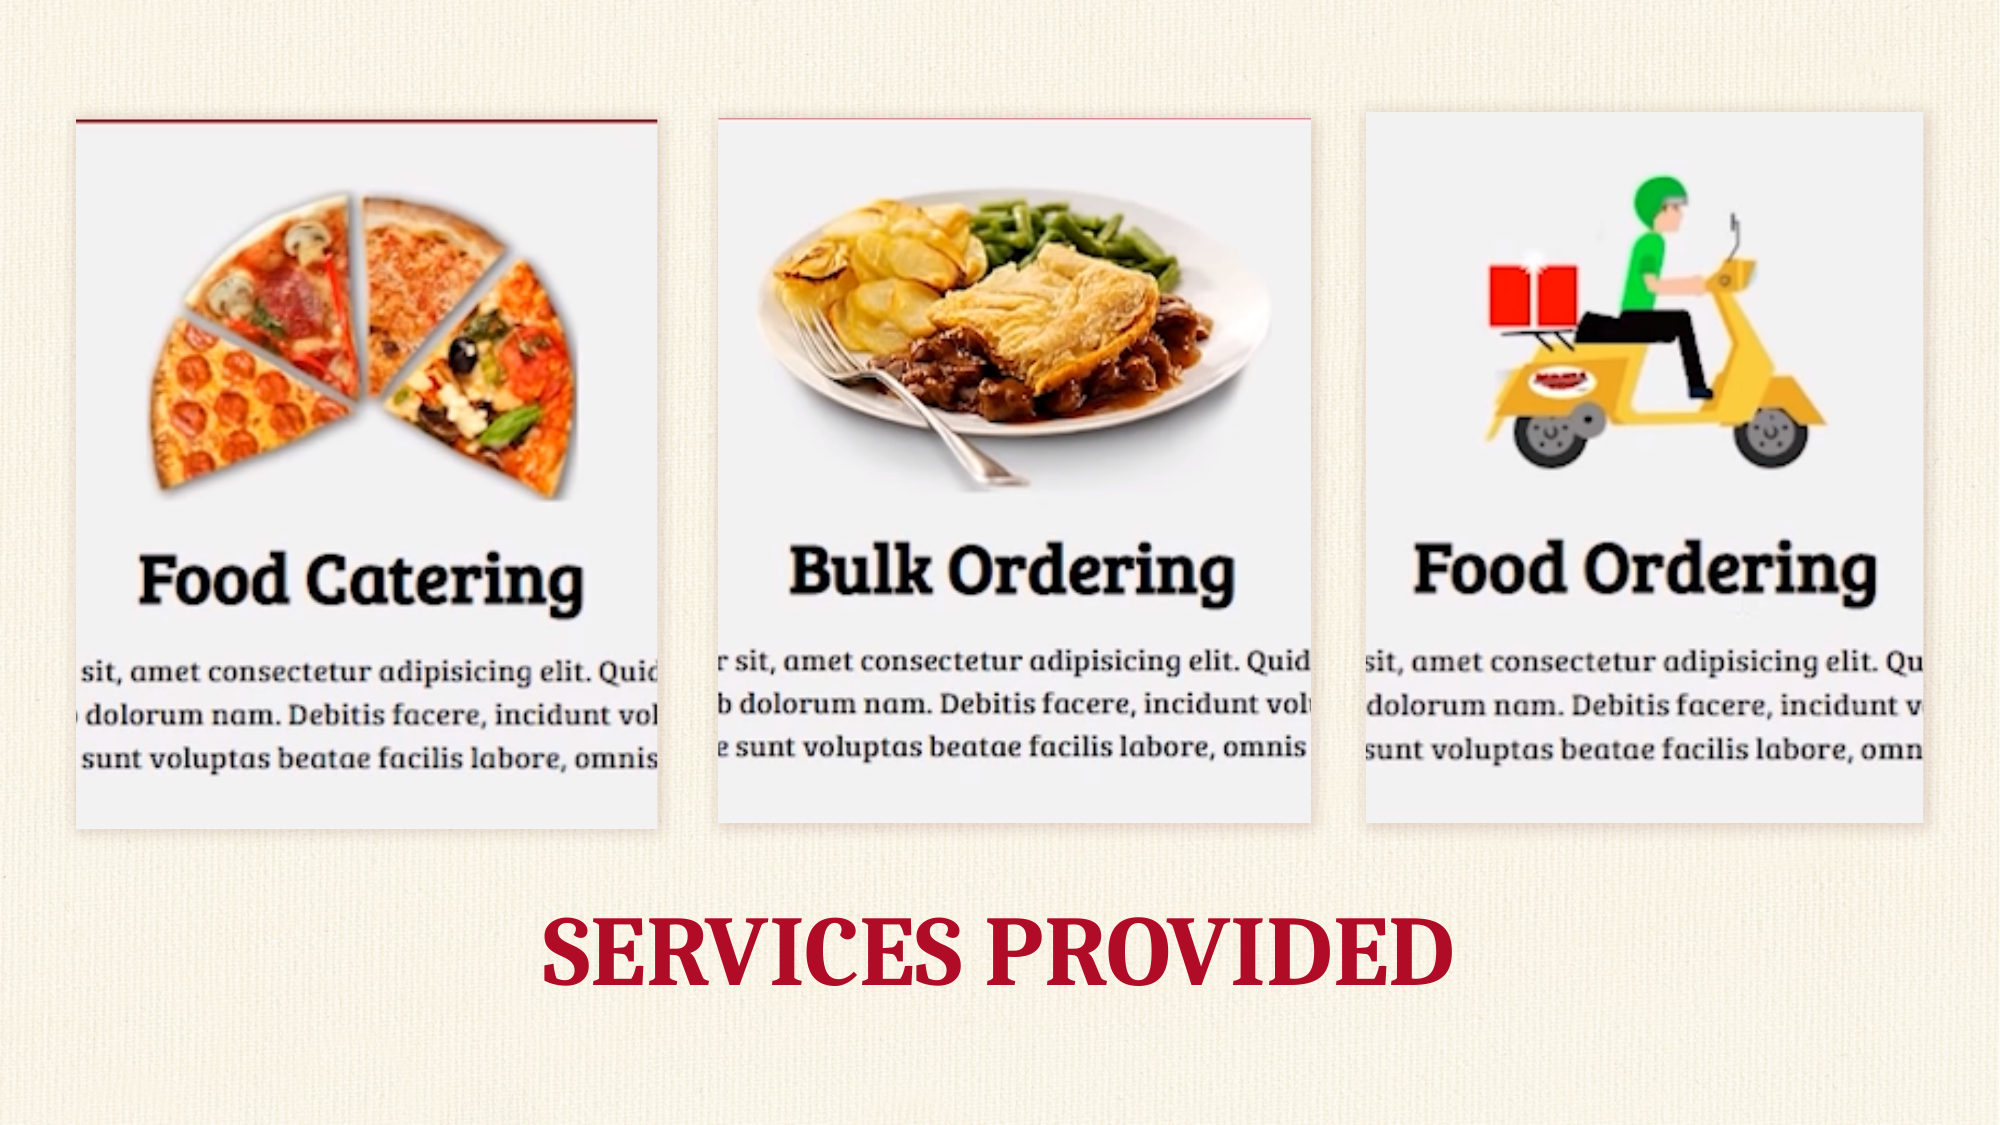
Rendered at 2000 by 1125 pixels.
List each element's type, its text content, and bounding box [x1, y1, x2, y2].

title SERVICES PROVIDED [249, 822, 1750, 1013]
picture [0, 0, 2000, 1125]
